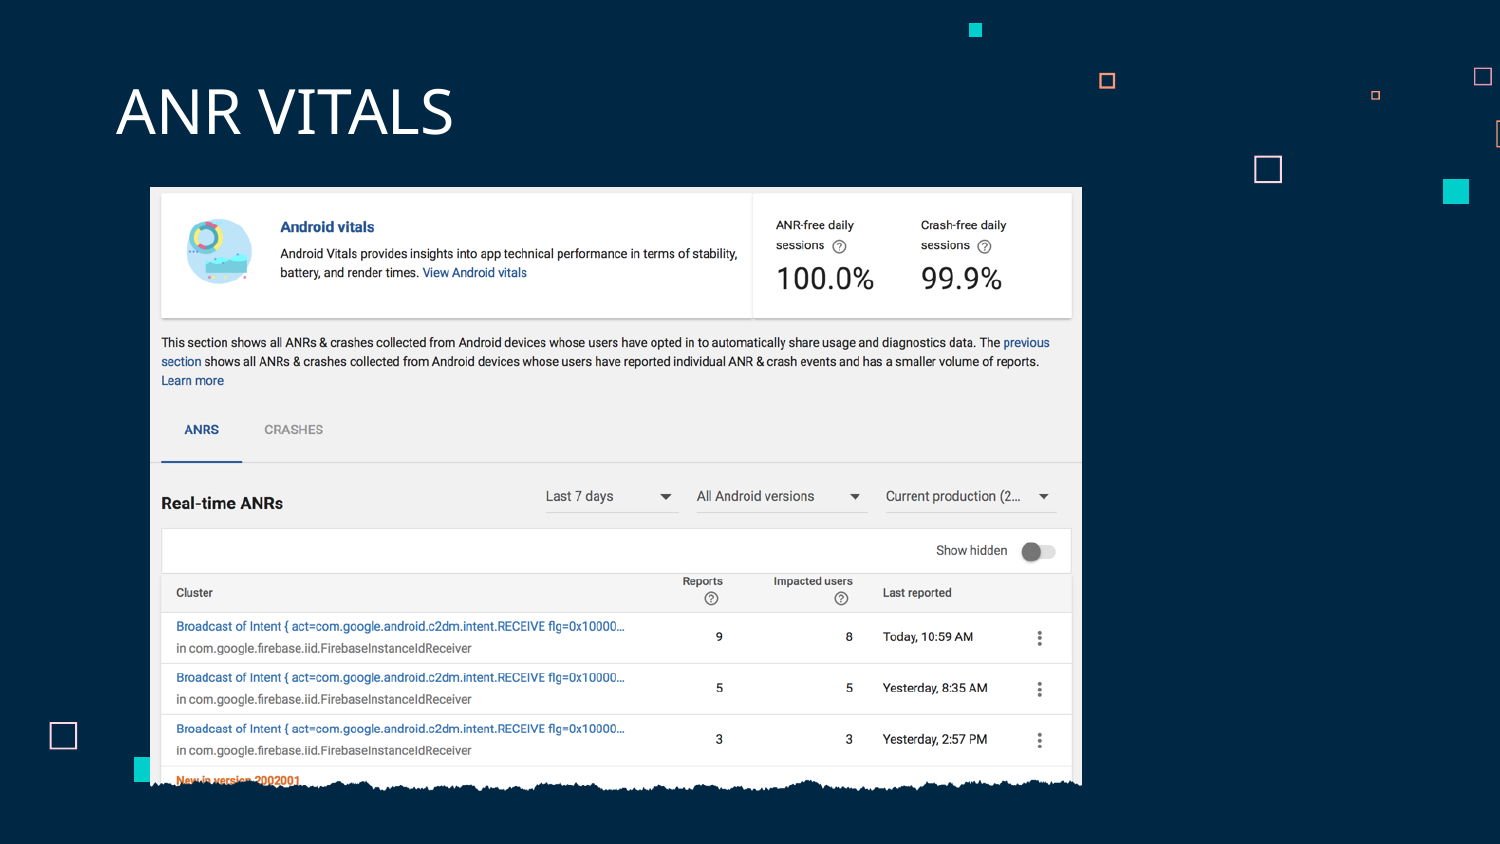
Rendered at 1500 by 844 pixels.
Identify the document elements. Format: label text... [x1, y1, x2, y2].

title ANR VITALS [101, 67, 878, 163]
picture [150, 187, 1082, 804]
